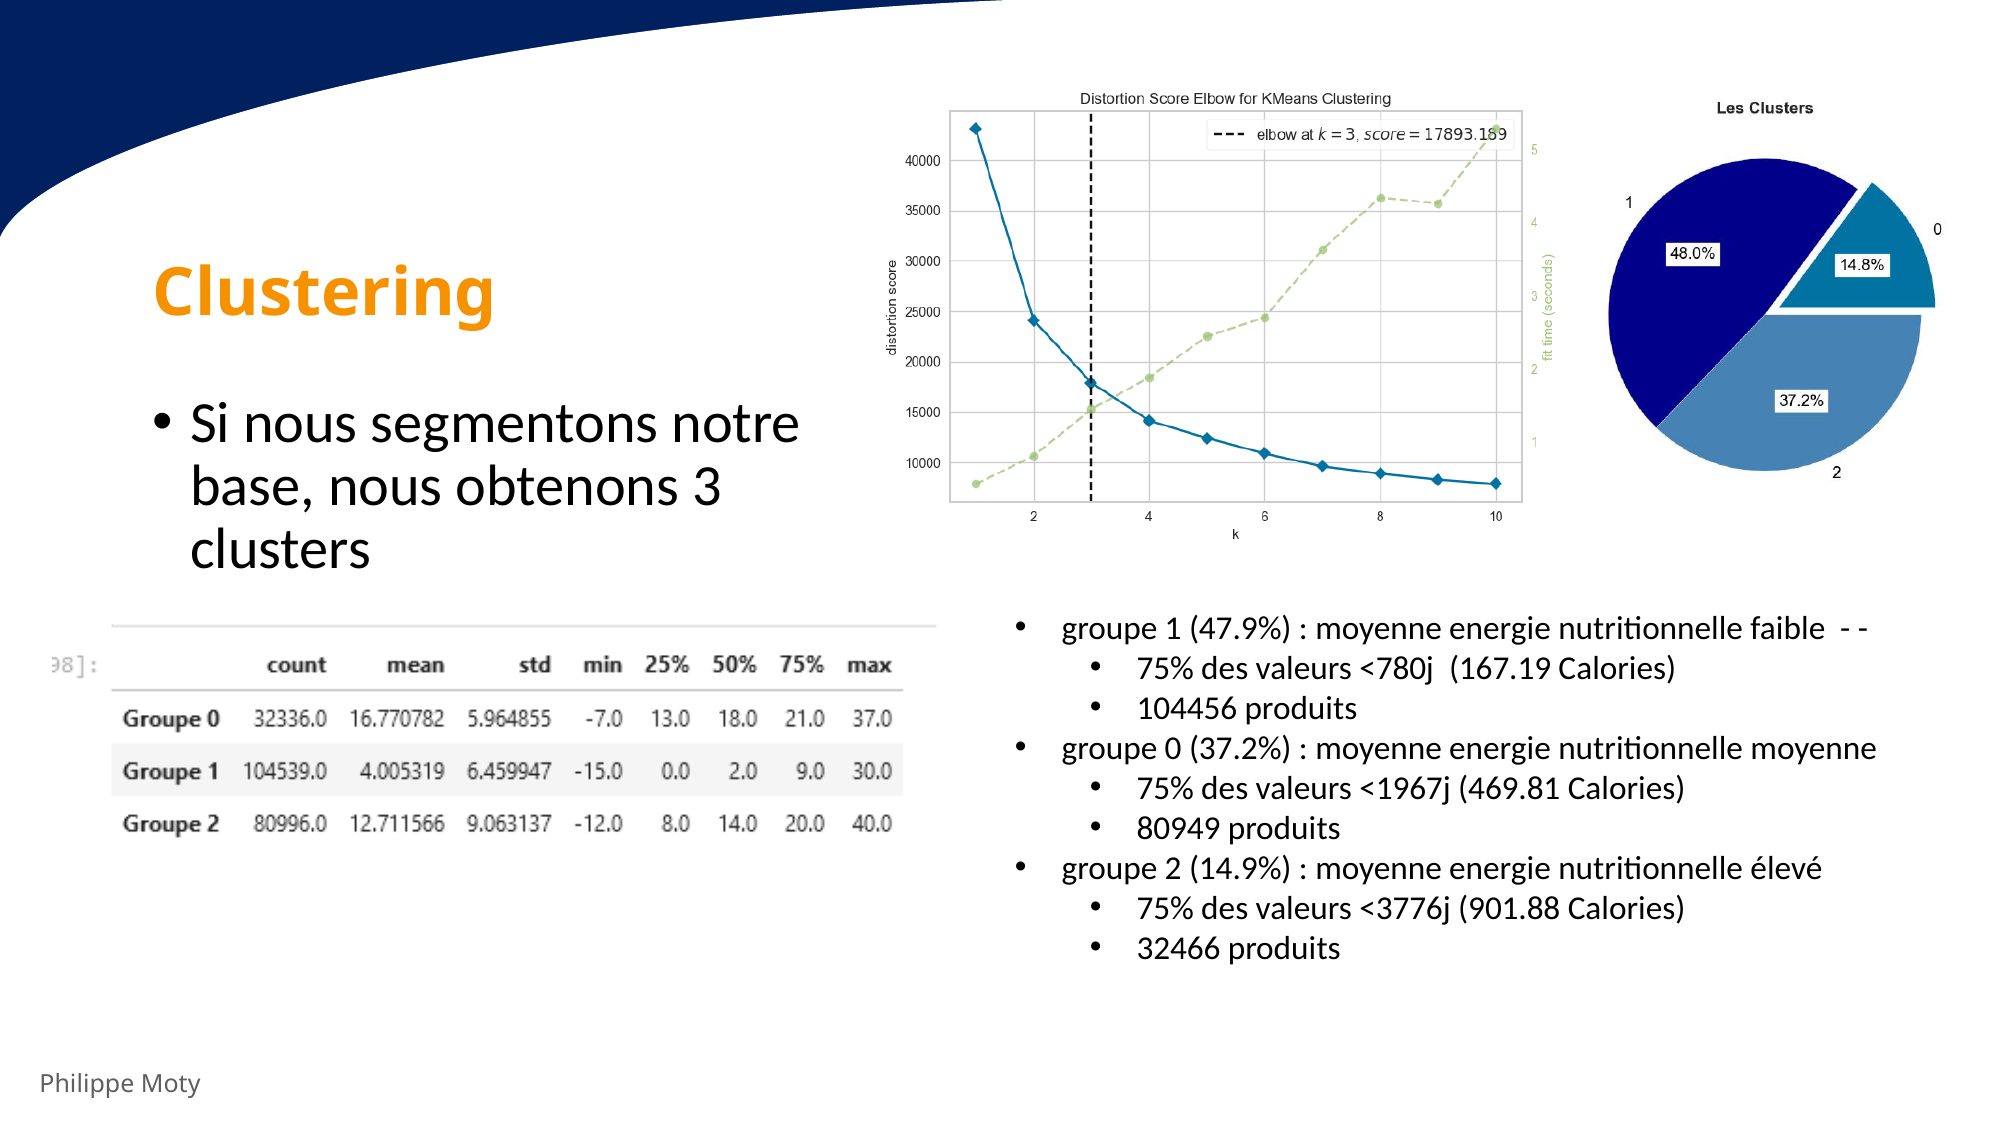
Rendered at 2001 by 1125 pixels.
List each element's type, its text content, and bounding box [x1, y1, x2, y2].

picture [52, 624, 937, 868]
title Clustering [137, 141, 851, 338]
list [882, 84, 1571, 543]
list Si nous segmentons notre base, nous obtenons 3 clusters [137, 384, 851, 600]
picture [1602, 96, 1963, 487]
text_box groupe 1 (47.9%) : moyenne energie nutritionnelle faible - - 75% des valeurs <780j (167.19 Calories) 104456 produits groupe 0 (37.2%) : moyenne energie nutritionnelle moyenne 75% des valeurs <1967j (469.81 Calories) 80949 produits groupe 2 (14.9%) : moyenne energie nutritionnelle élevé 75% des valeurs <3776j (901.88 Calories) 32466 produits [999, 599, 1993, 974]
